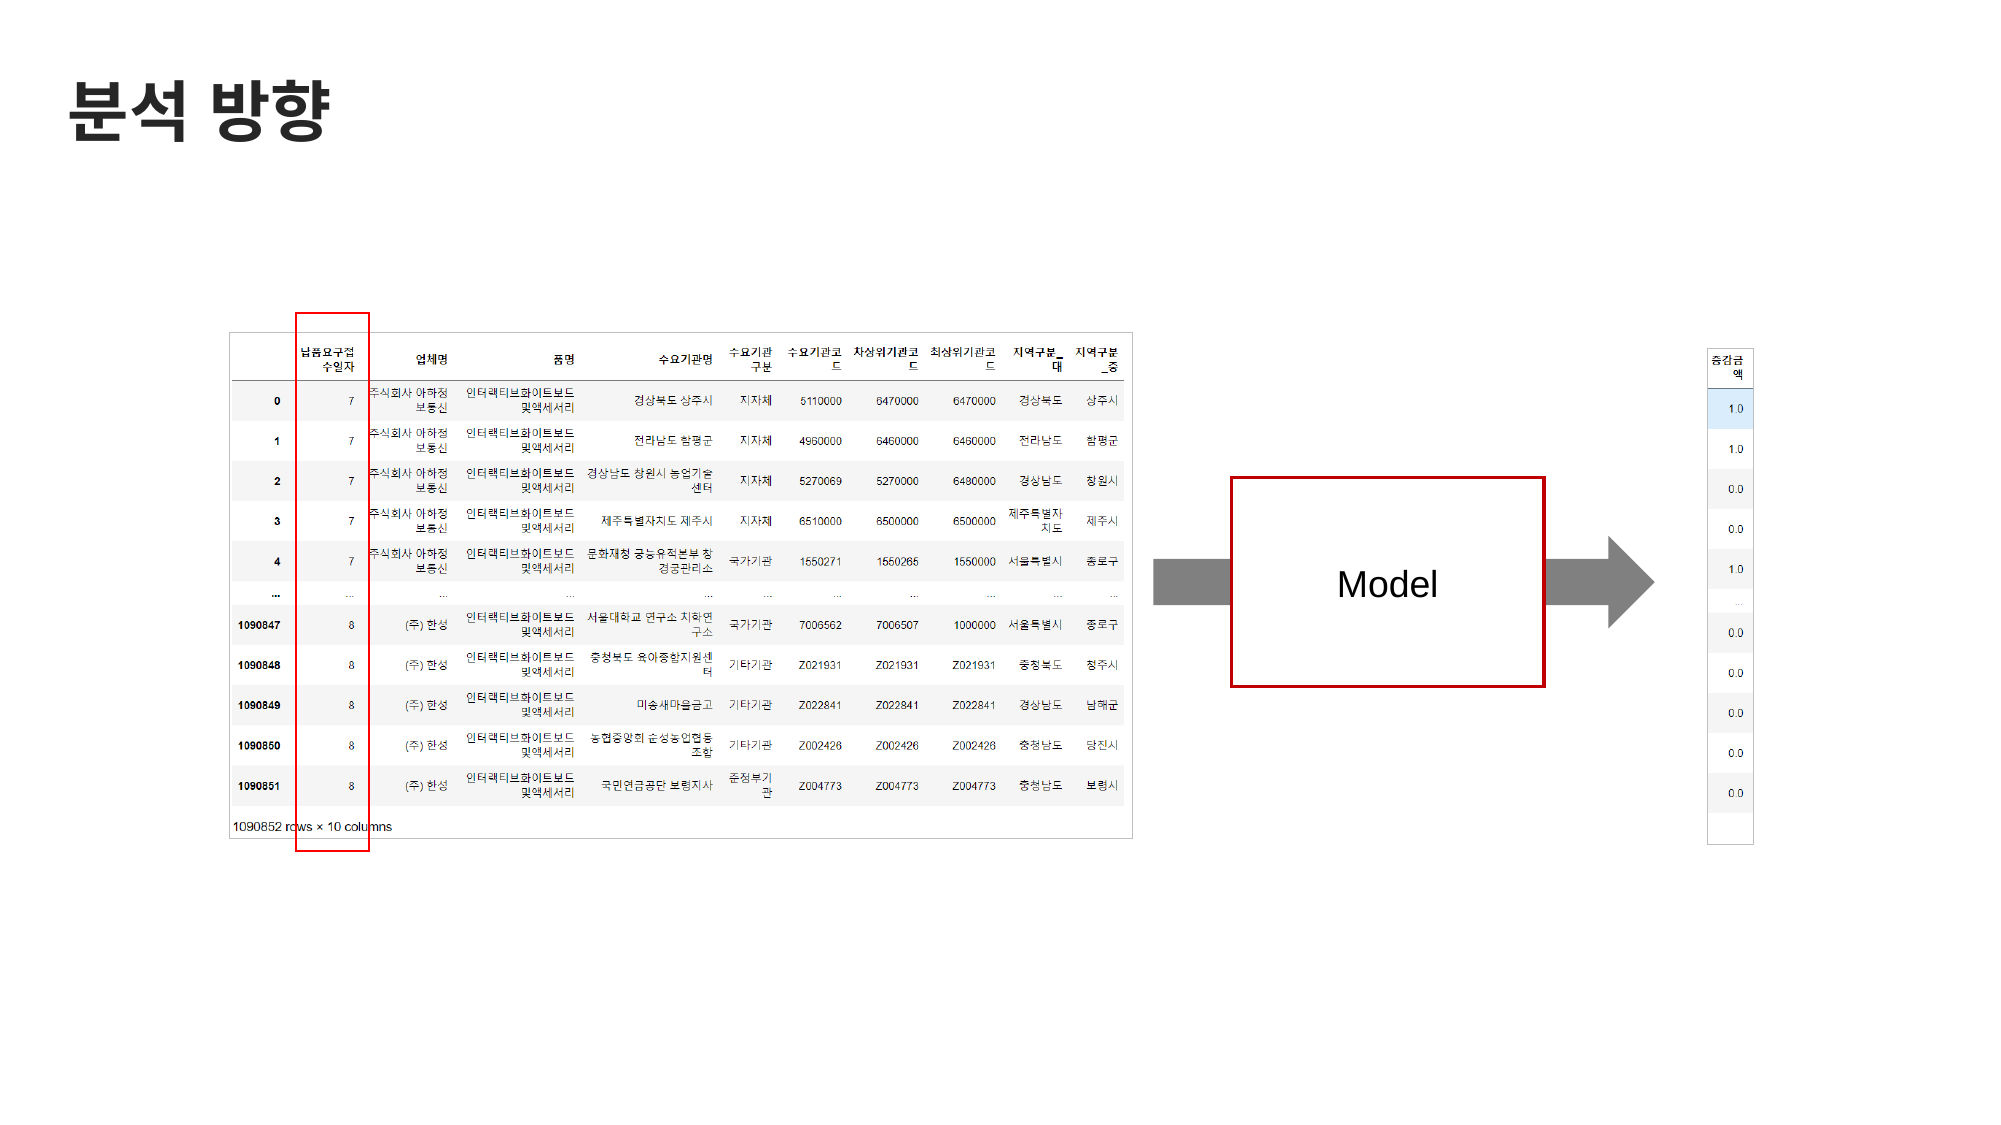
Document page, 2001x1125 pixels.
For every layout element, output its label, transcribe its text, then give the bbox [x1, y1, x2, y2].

list 분석 방향 [53, 55, 1952, 175]
text_box [1545, 533, 1657, 631]
text_box [1152, 557, 1231, 607]
text_box [295, 312, 370, 332]
picture [228, 332, 1133, 839]
text_box Model [1231, 476, 1545, 688]
picture [1707, 348, 1754, 845]
text_box [295, 839, 370, 852]
